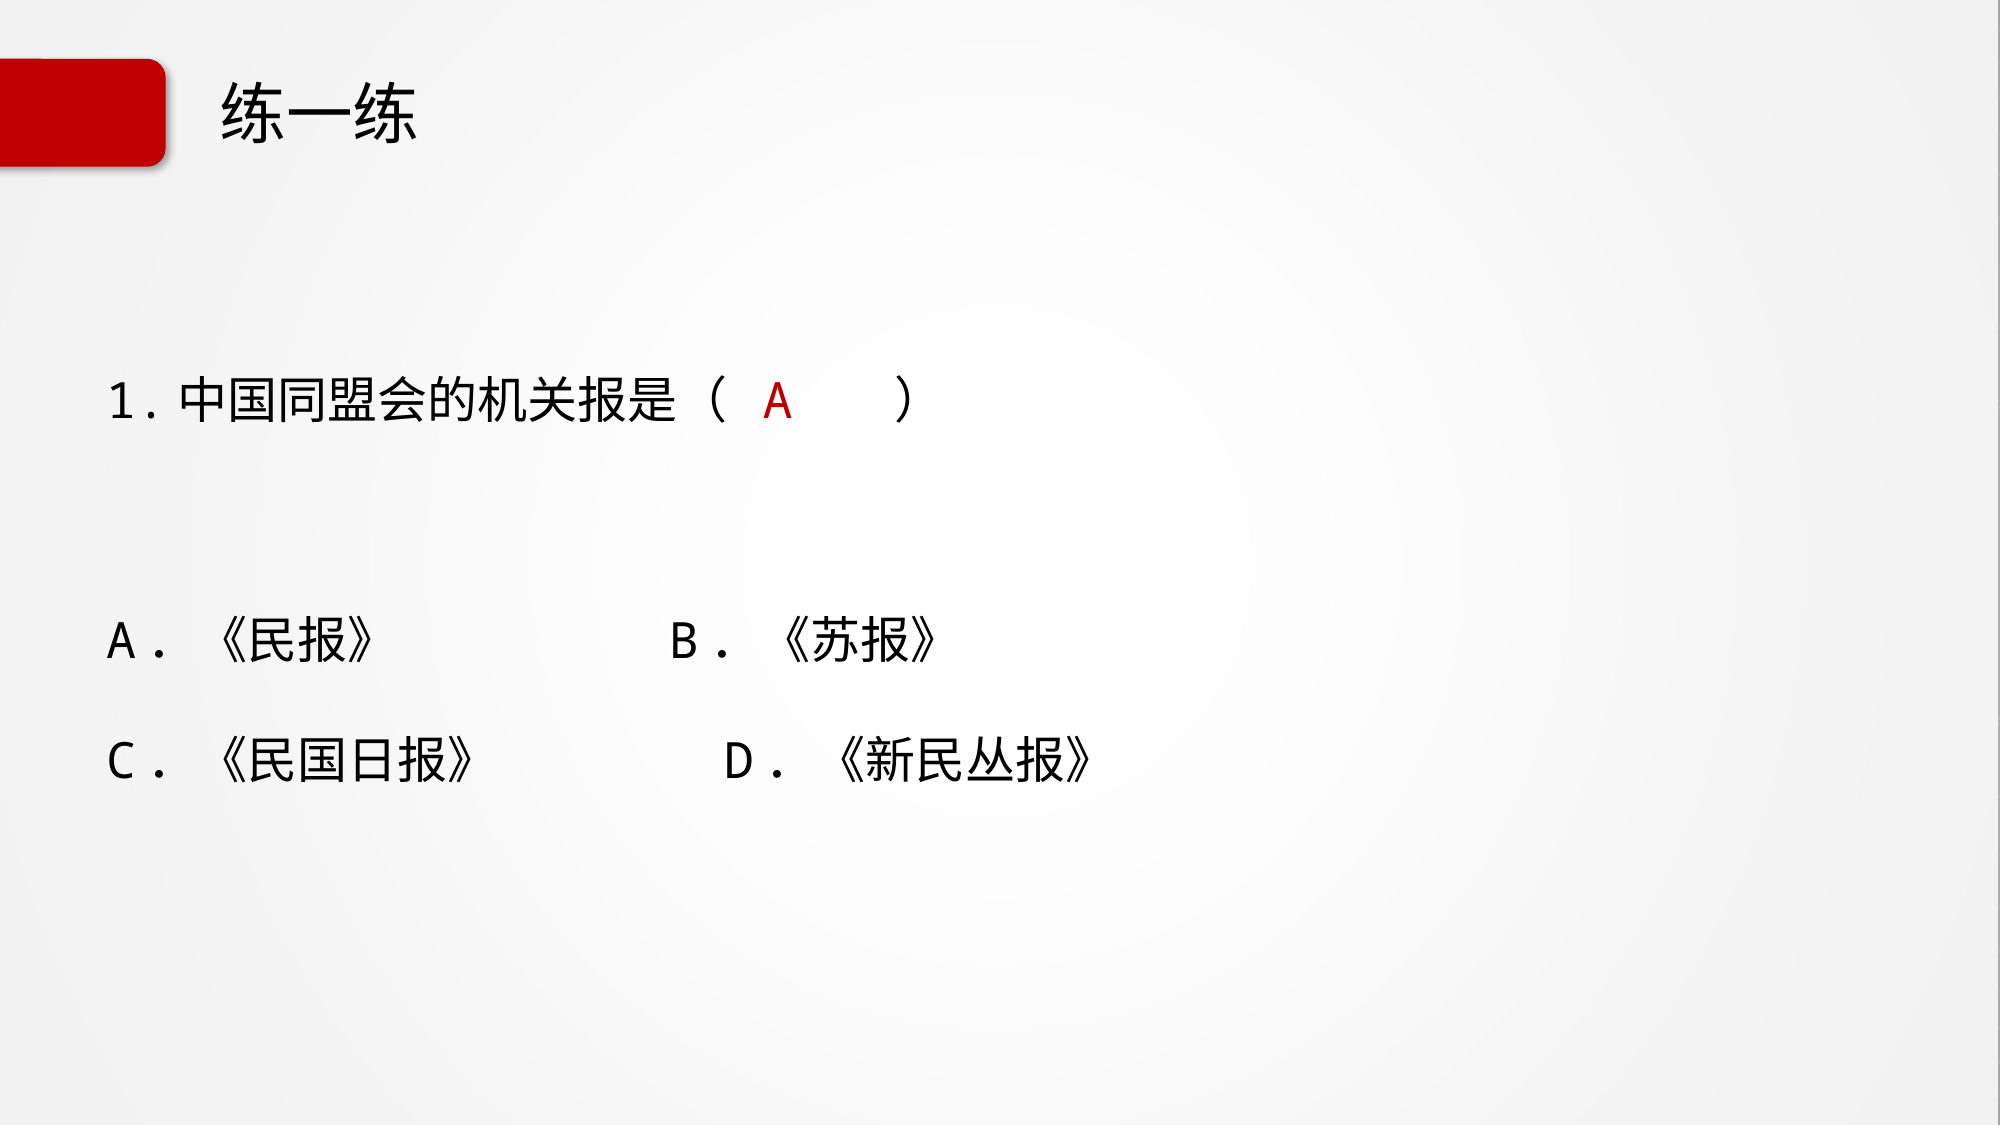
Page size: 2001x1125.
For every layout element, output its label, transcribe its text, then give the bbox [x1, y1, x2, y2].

title 练一练 [204, 72, 1877, 162]
picture [0, 0, 1998, 1125]
text_box 1.中国同盟会的机关报是（ A ） A．《民报》 B．《苏报》 C．《民国日报》 D．《新民丛报》 [91, 361, 1833, 796]
